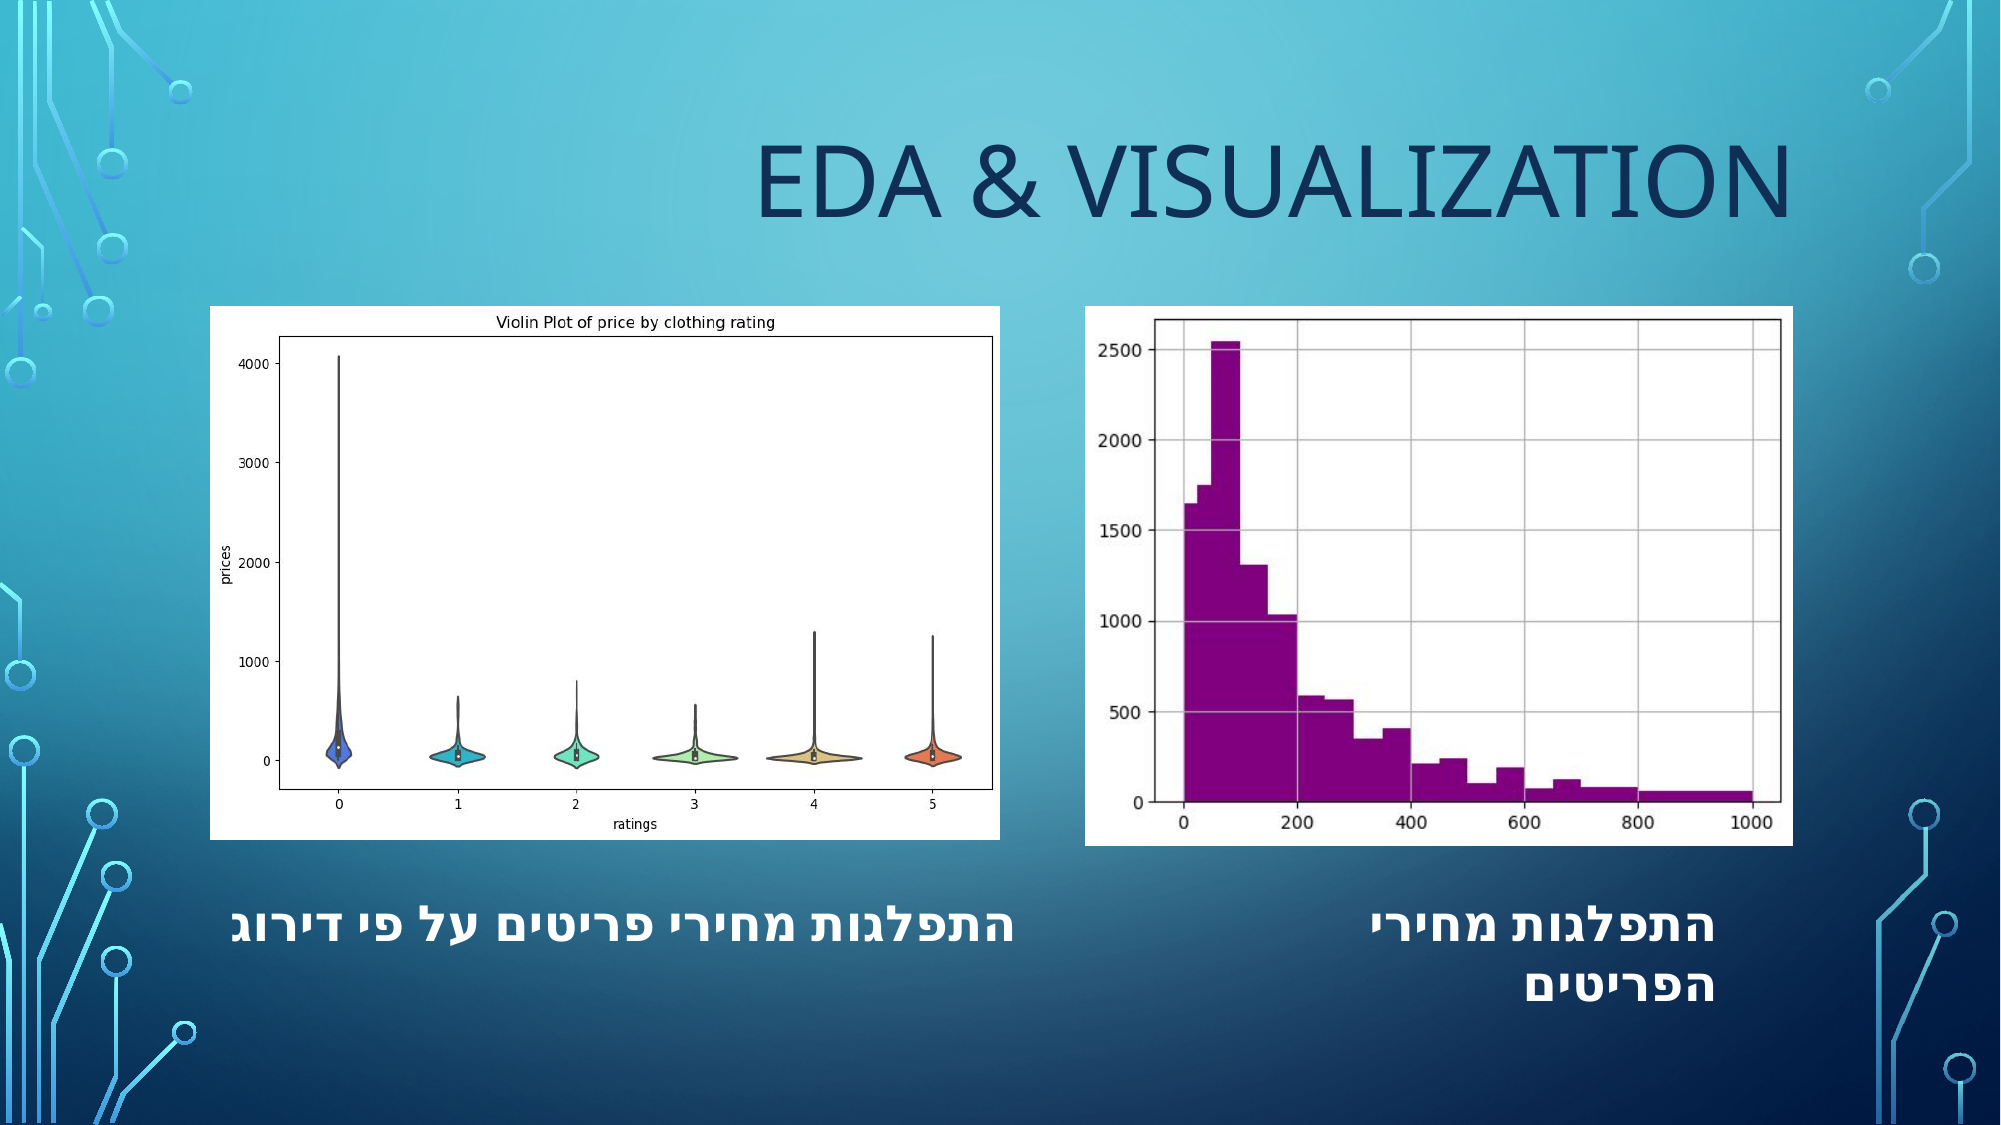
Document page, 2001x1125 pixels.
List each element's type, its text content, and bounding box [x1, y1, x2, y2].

title EDA & Visualization [187, 63, 1813, 307]
text_box התפלגות מחירי הפריטים [1182, 883, 1733, 1019]
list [1085, 305, 1793, 846]
text_box התפלגות מחירי פריטים על פי דירוג [215, 883, 1032, 959]
picture [210, 305, 1001, 841]
